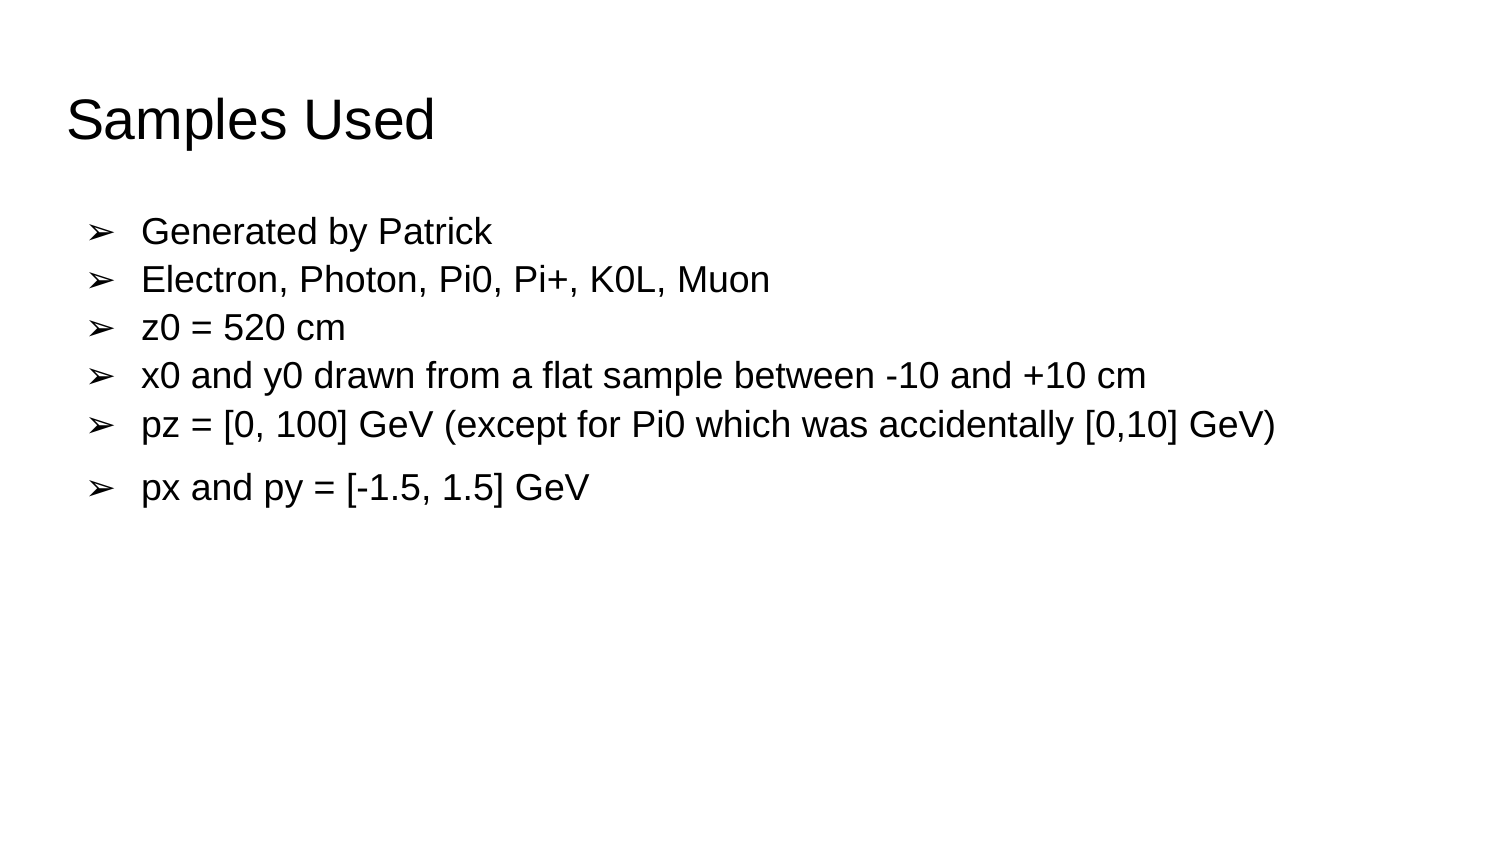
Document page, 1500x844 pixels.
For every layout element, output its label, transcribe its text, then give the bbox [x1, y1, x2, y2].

title Samples Used [51, 72, 1449, 167]
list Generated by Patrick Electron, Photon, Pi0, Pi+, K0L, Muon z0 = 520 cm x0 and y0 drawn from a flat sample between -10 and +10 cm pz = [0, 100] GeV (except for Pi0 which was accidentally [0,10] GeV) px and py = [-1.5, 1.5] GeV [51, 189, 1449, 750]
